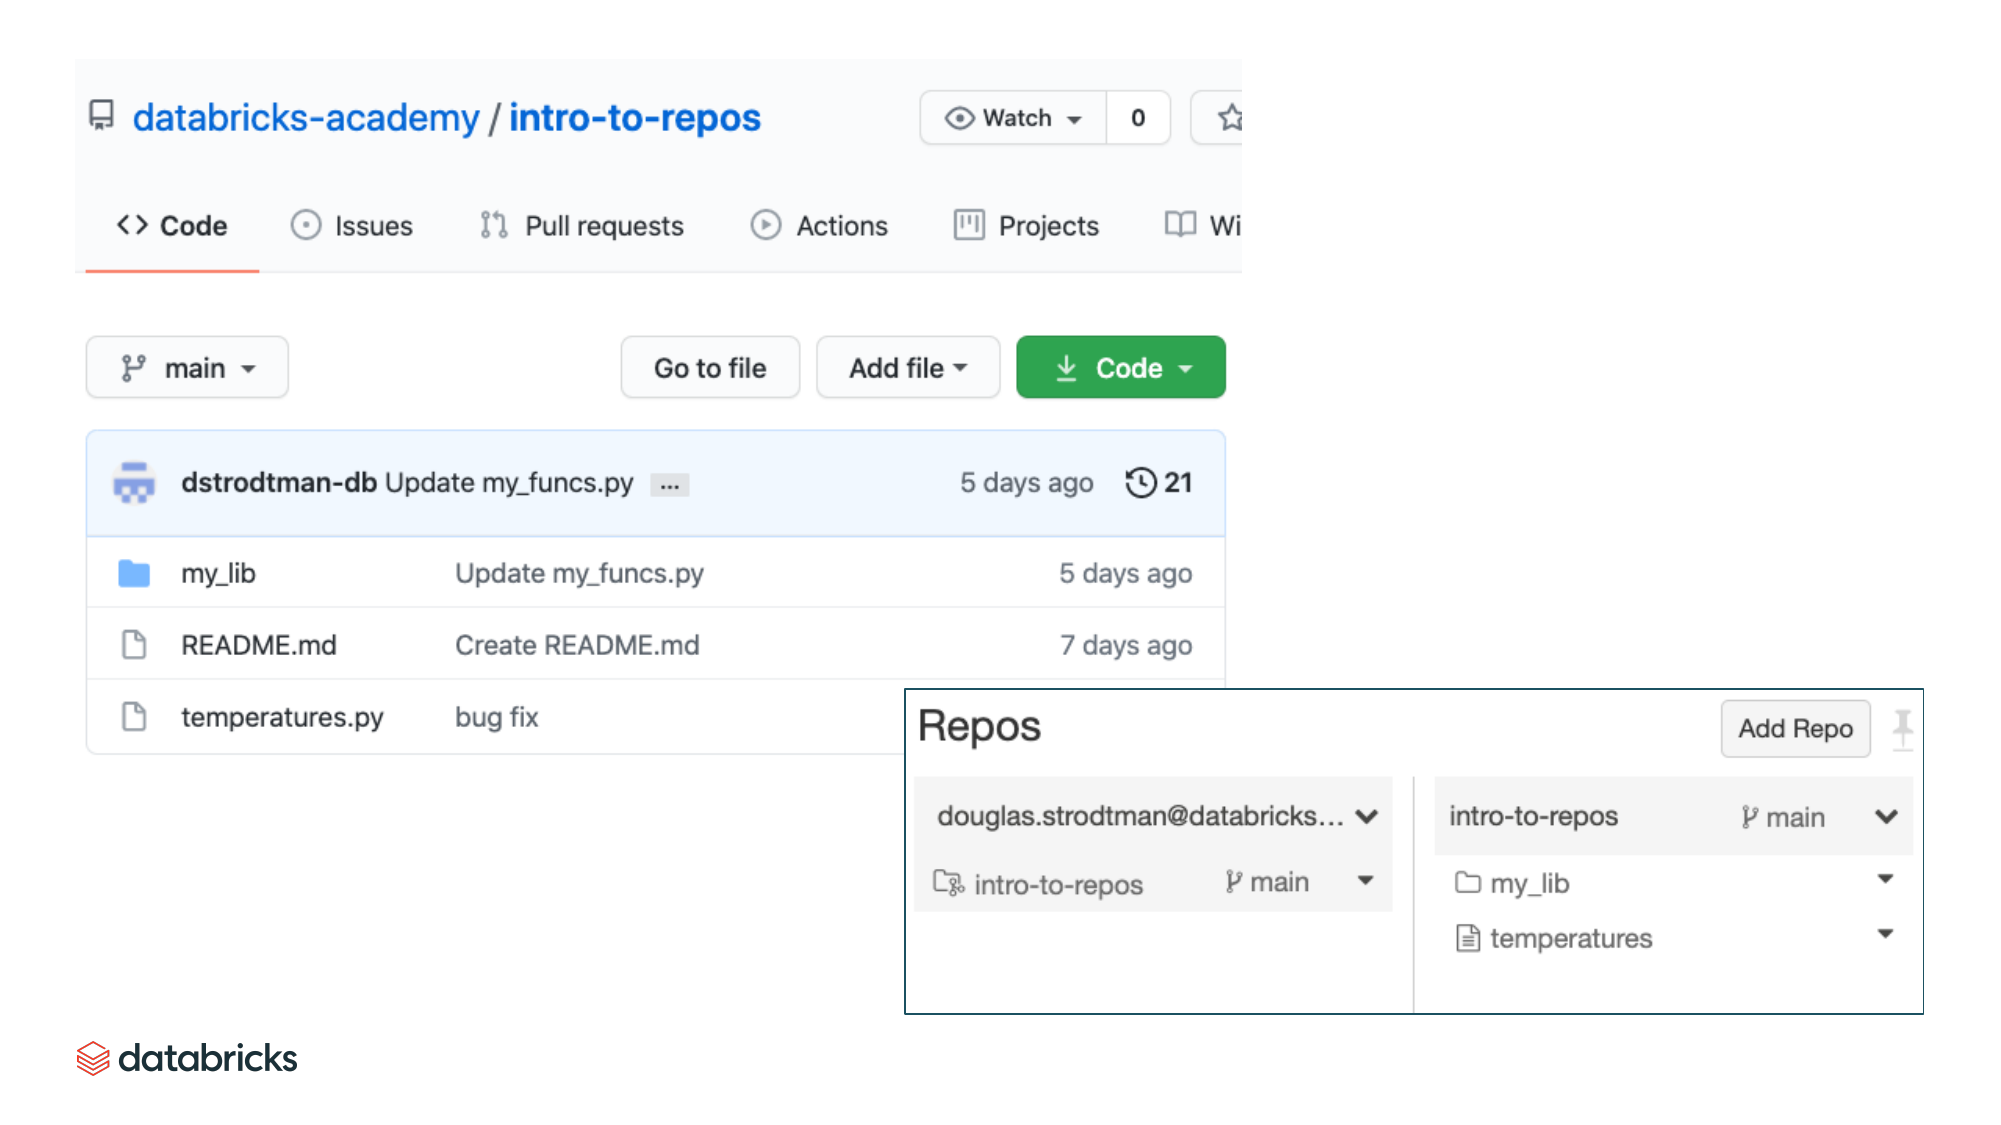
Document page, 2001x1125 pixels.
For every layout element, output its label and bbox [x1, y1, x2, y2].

picture [75, 59, 1923, 1014]
picture [77, 1041, 297, 1076]
